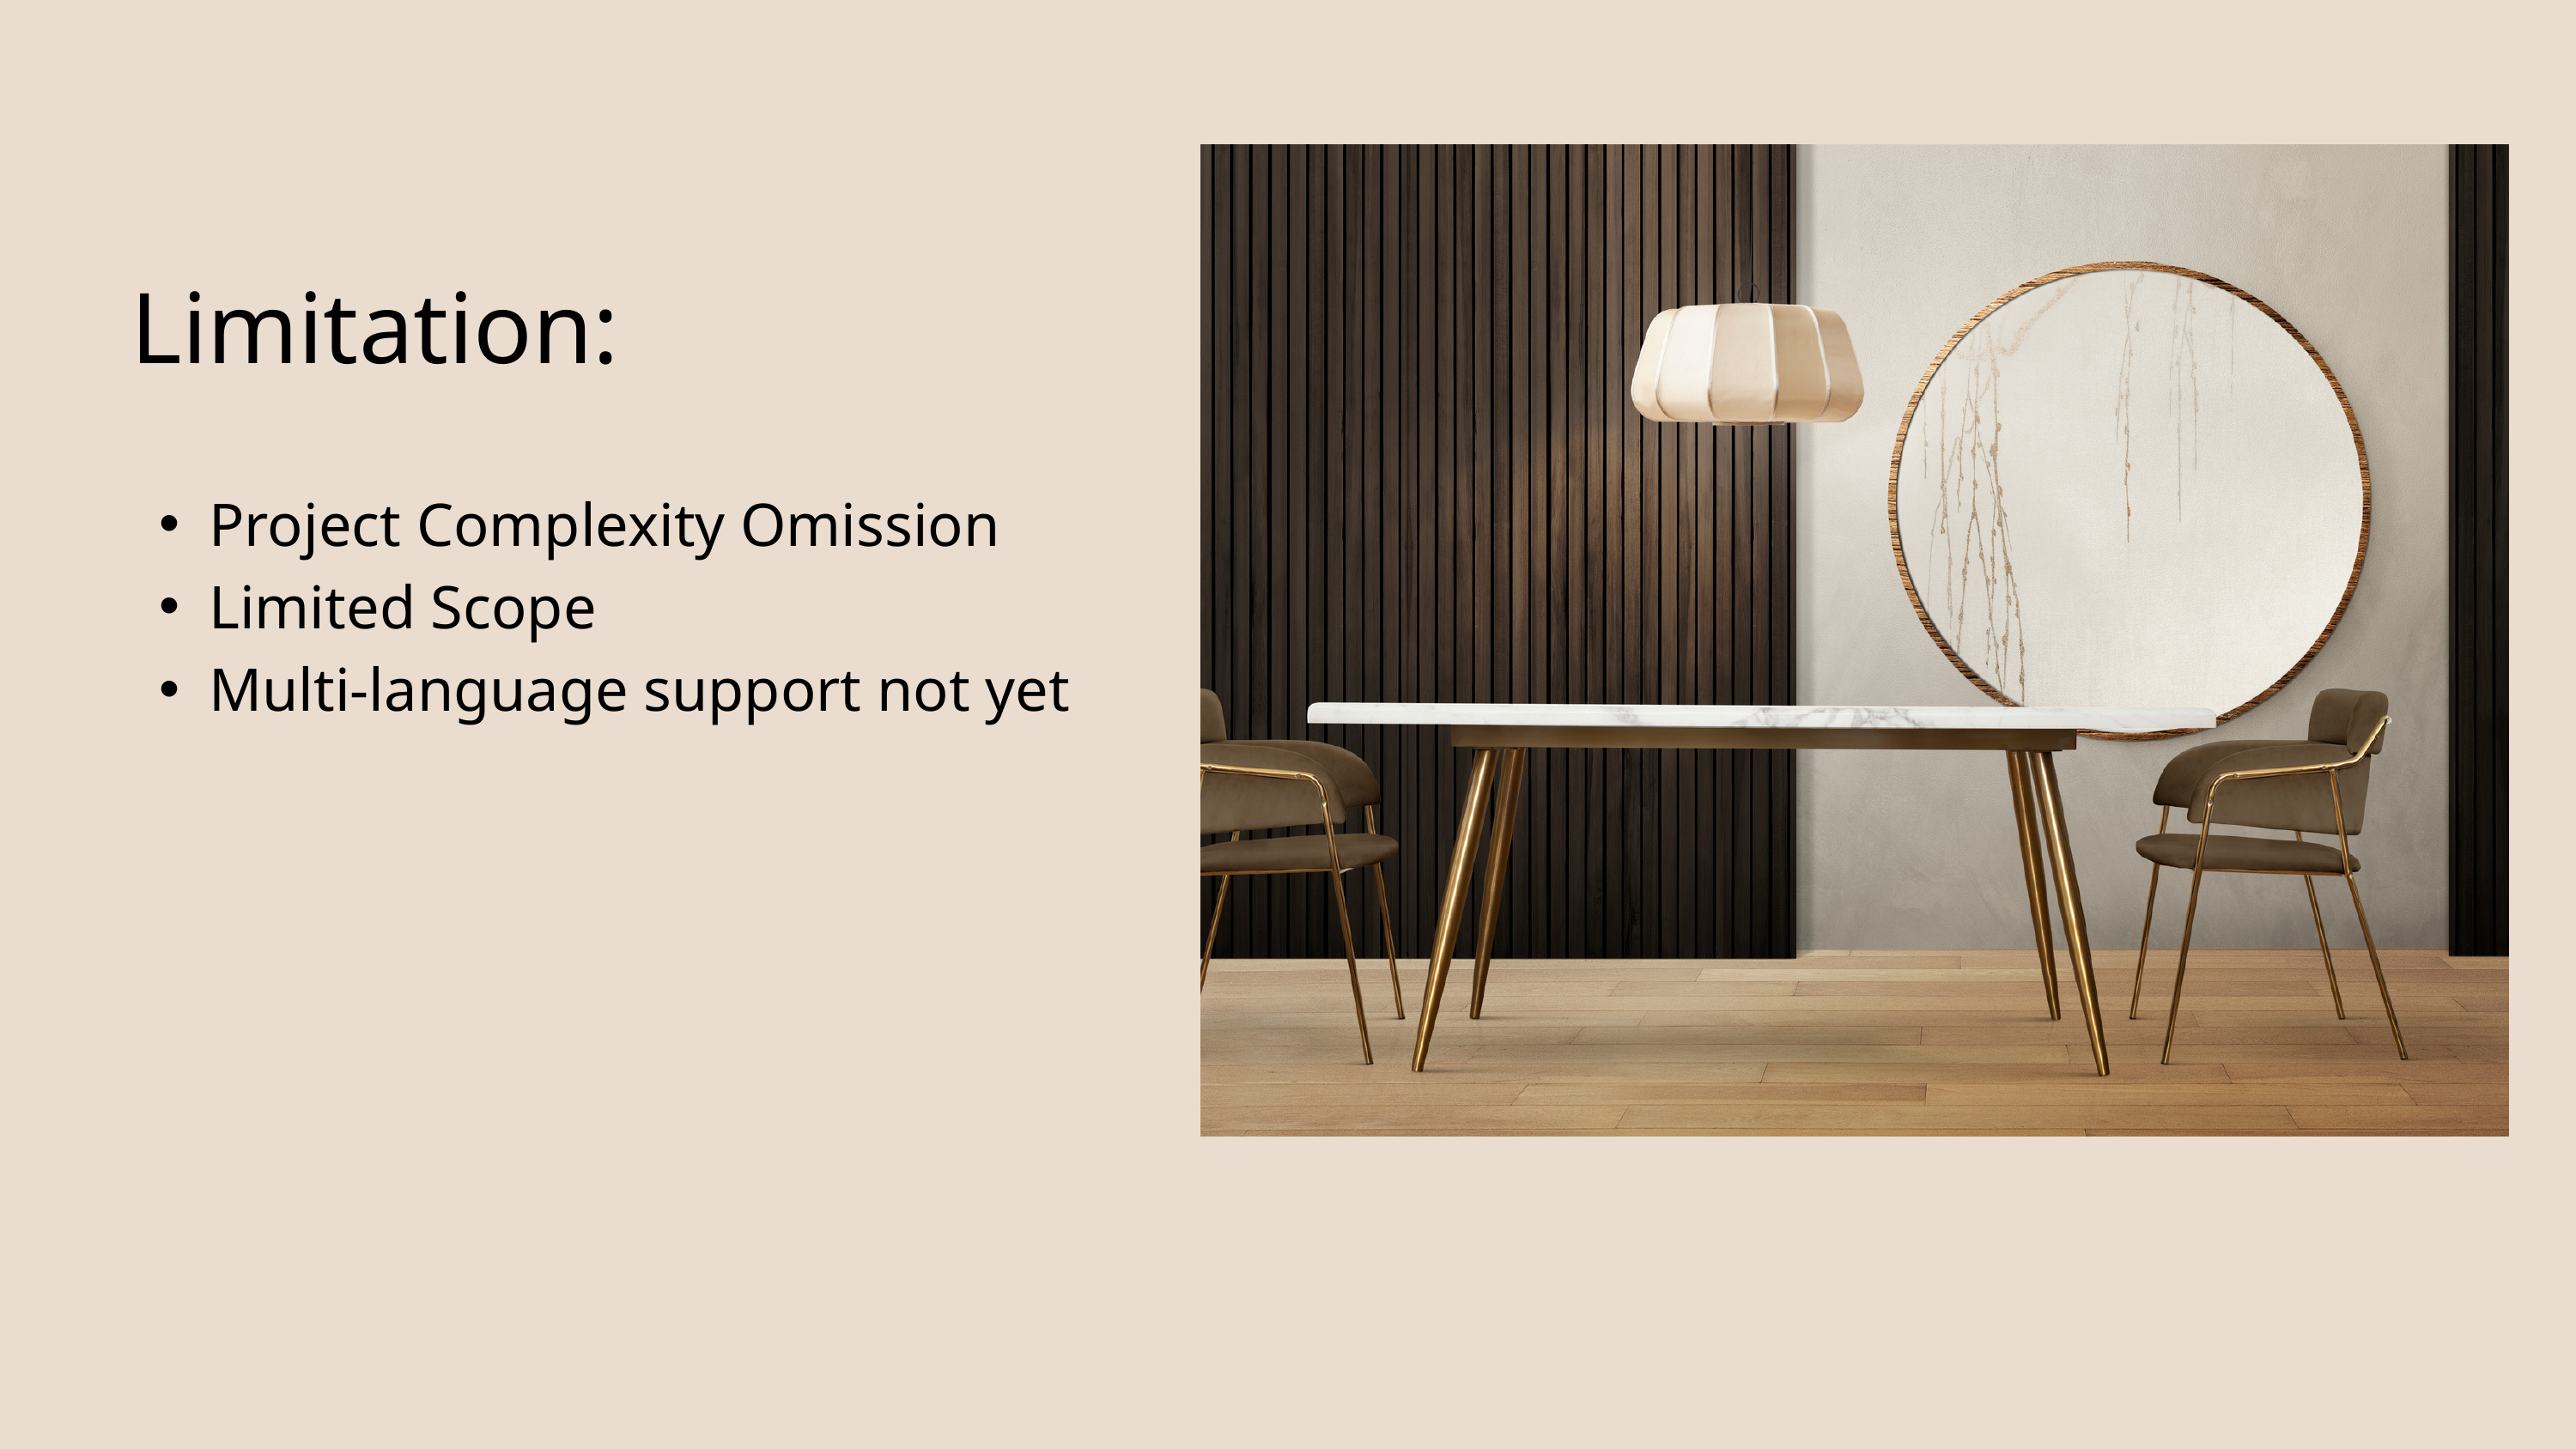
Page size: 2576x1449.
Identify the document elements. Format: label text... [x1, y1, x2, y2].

text_box Limitation: [108, 246, 668, 384]
text_box [1200, 144, 2509, 1137]
text_box Project Complexity Omission Limited Scope Multi-language support not yet [108, 476, 1165, 724]
